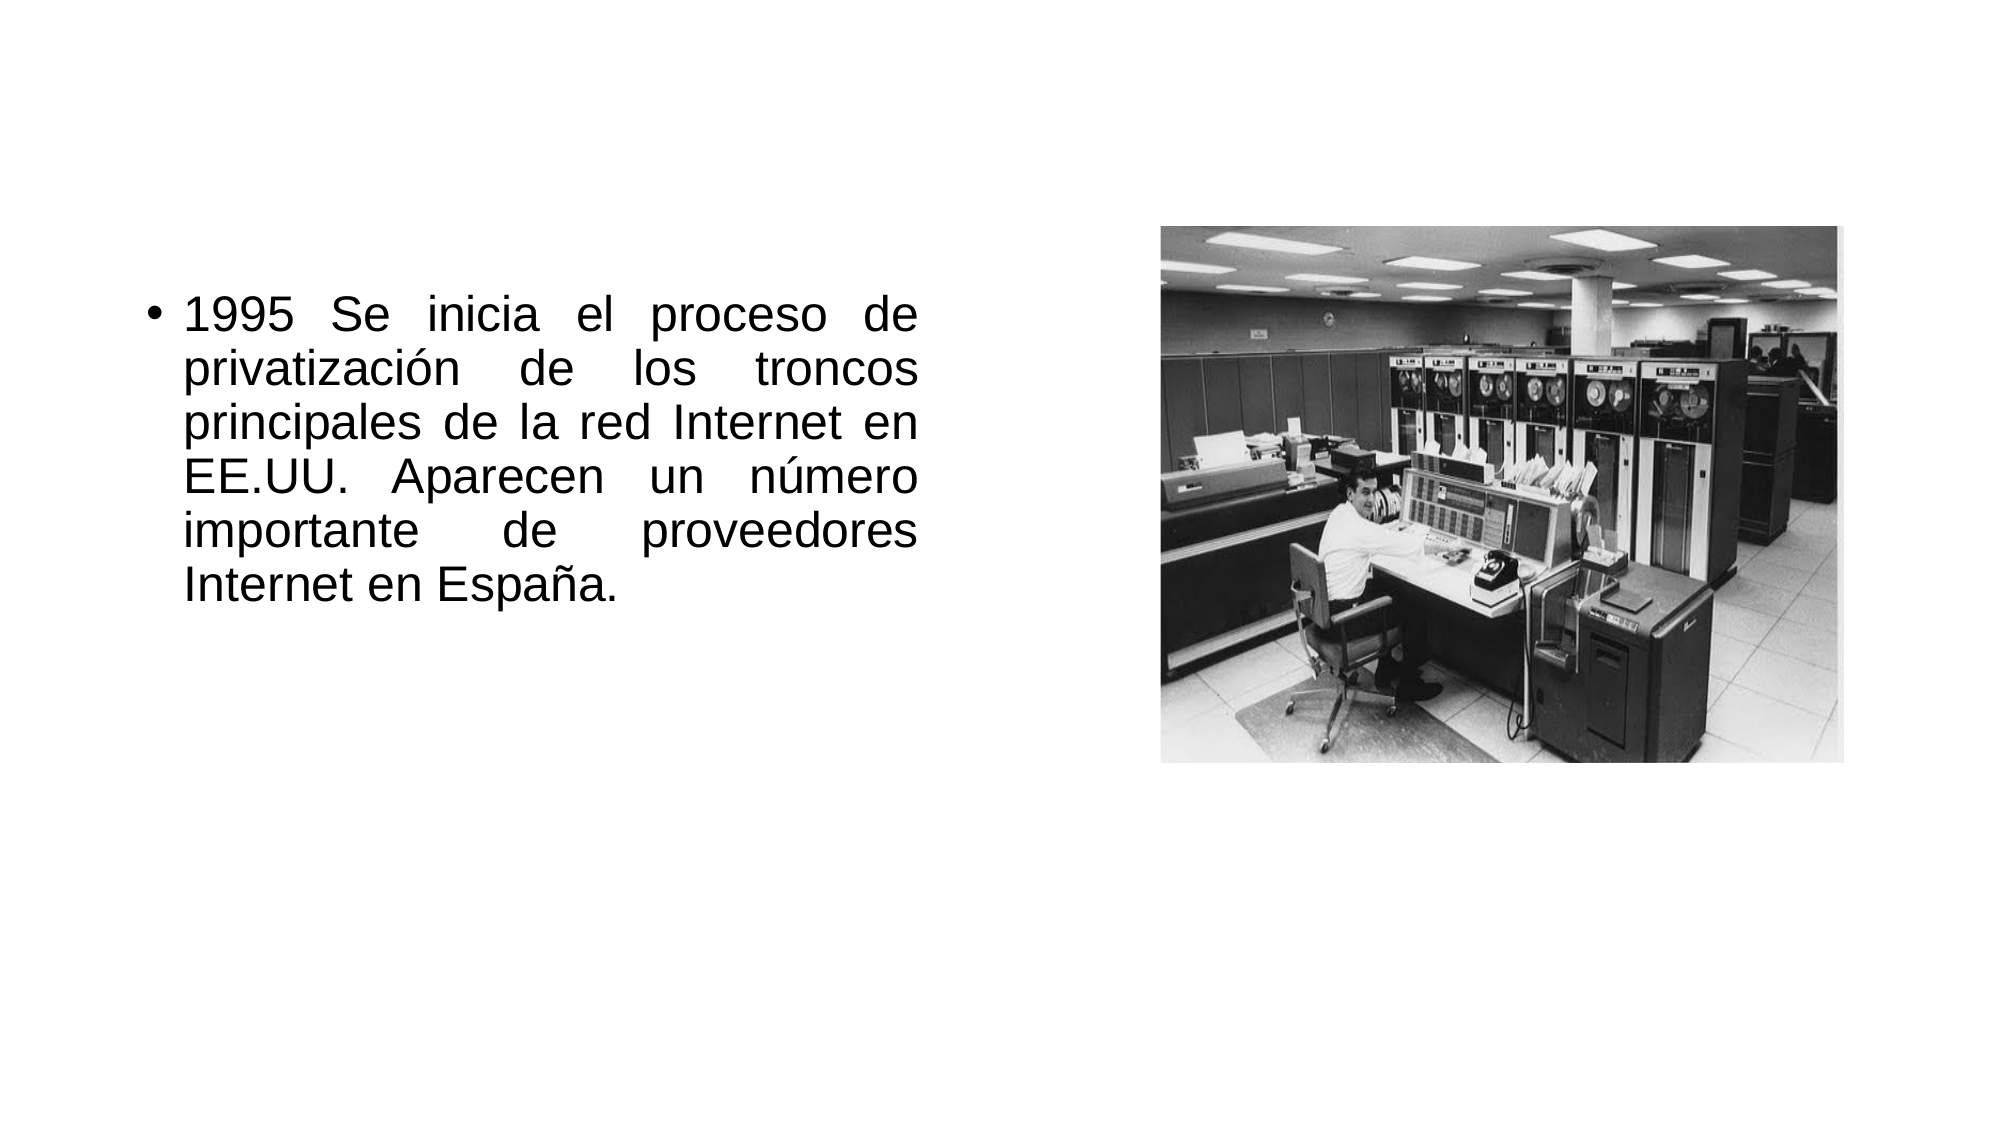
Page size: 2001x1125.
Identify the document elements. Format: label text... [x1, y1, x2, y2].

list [1160, 226, 1844, 763]
list 1995 Se inicia el proceso de privatización de los troncos principales de la red Internet en EE.UU. Aparecen un número importante de proveedores Internet en España. [131, 281, 935, 679]
